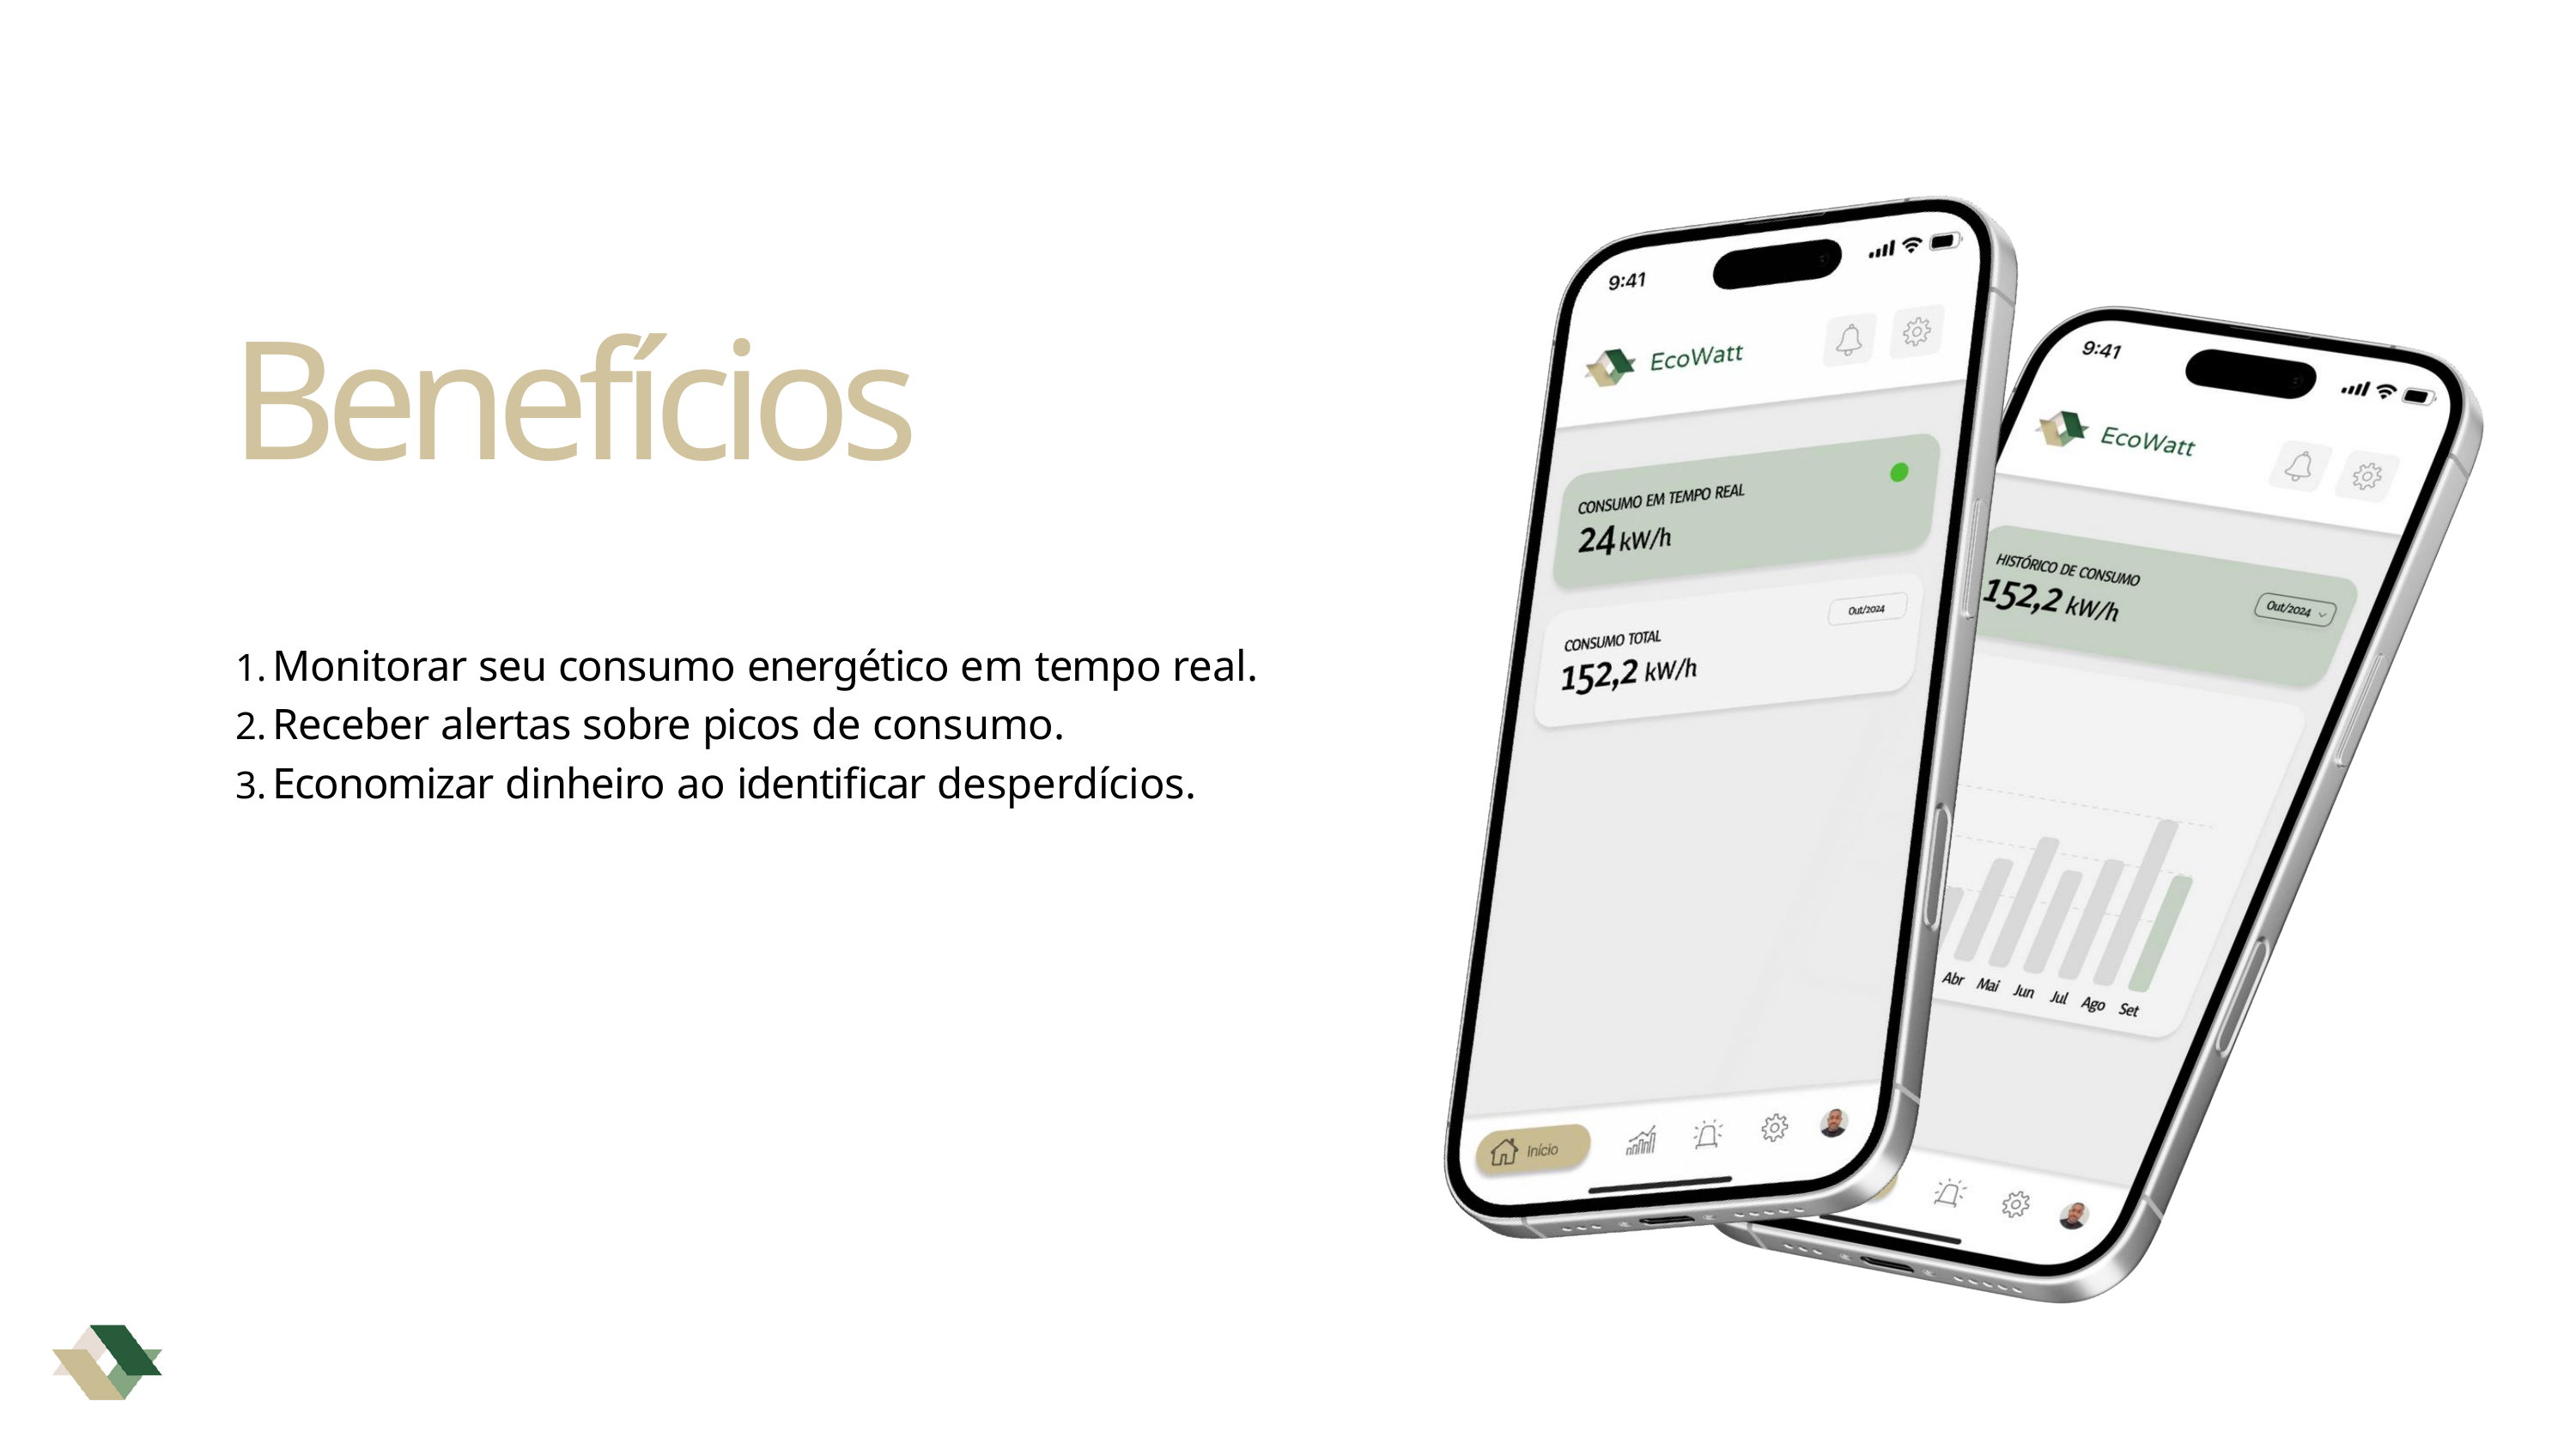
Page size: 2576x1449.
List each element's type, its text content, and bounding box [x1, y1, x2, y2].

picture [1213, 136, 2484, 1313]
picture [50, 1323, 163, 1402]
title Benefícios [228, 293, 1078, 537]
text_box Monitorar seu consumo energético em tempo real. Receber alertas sobre picos de consumo. Economizar dinheiro ao identificar desperdícios. [234, 628, 1209, 808]
